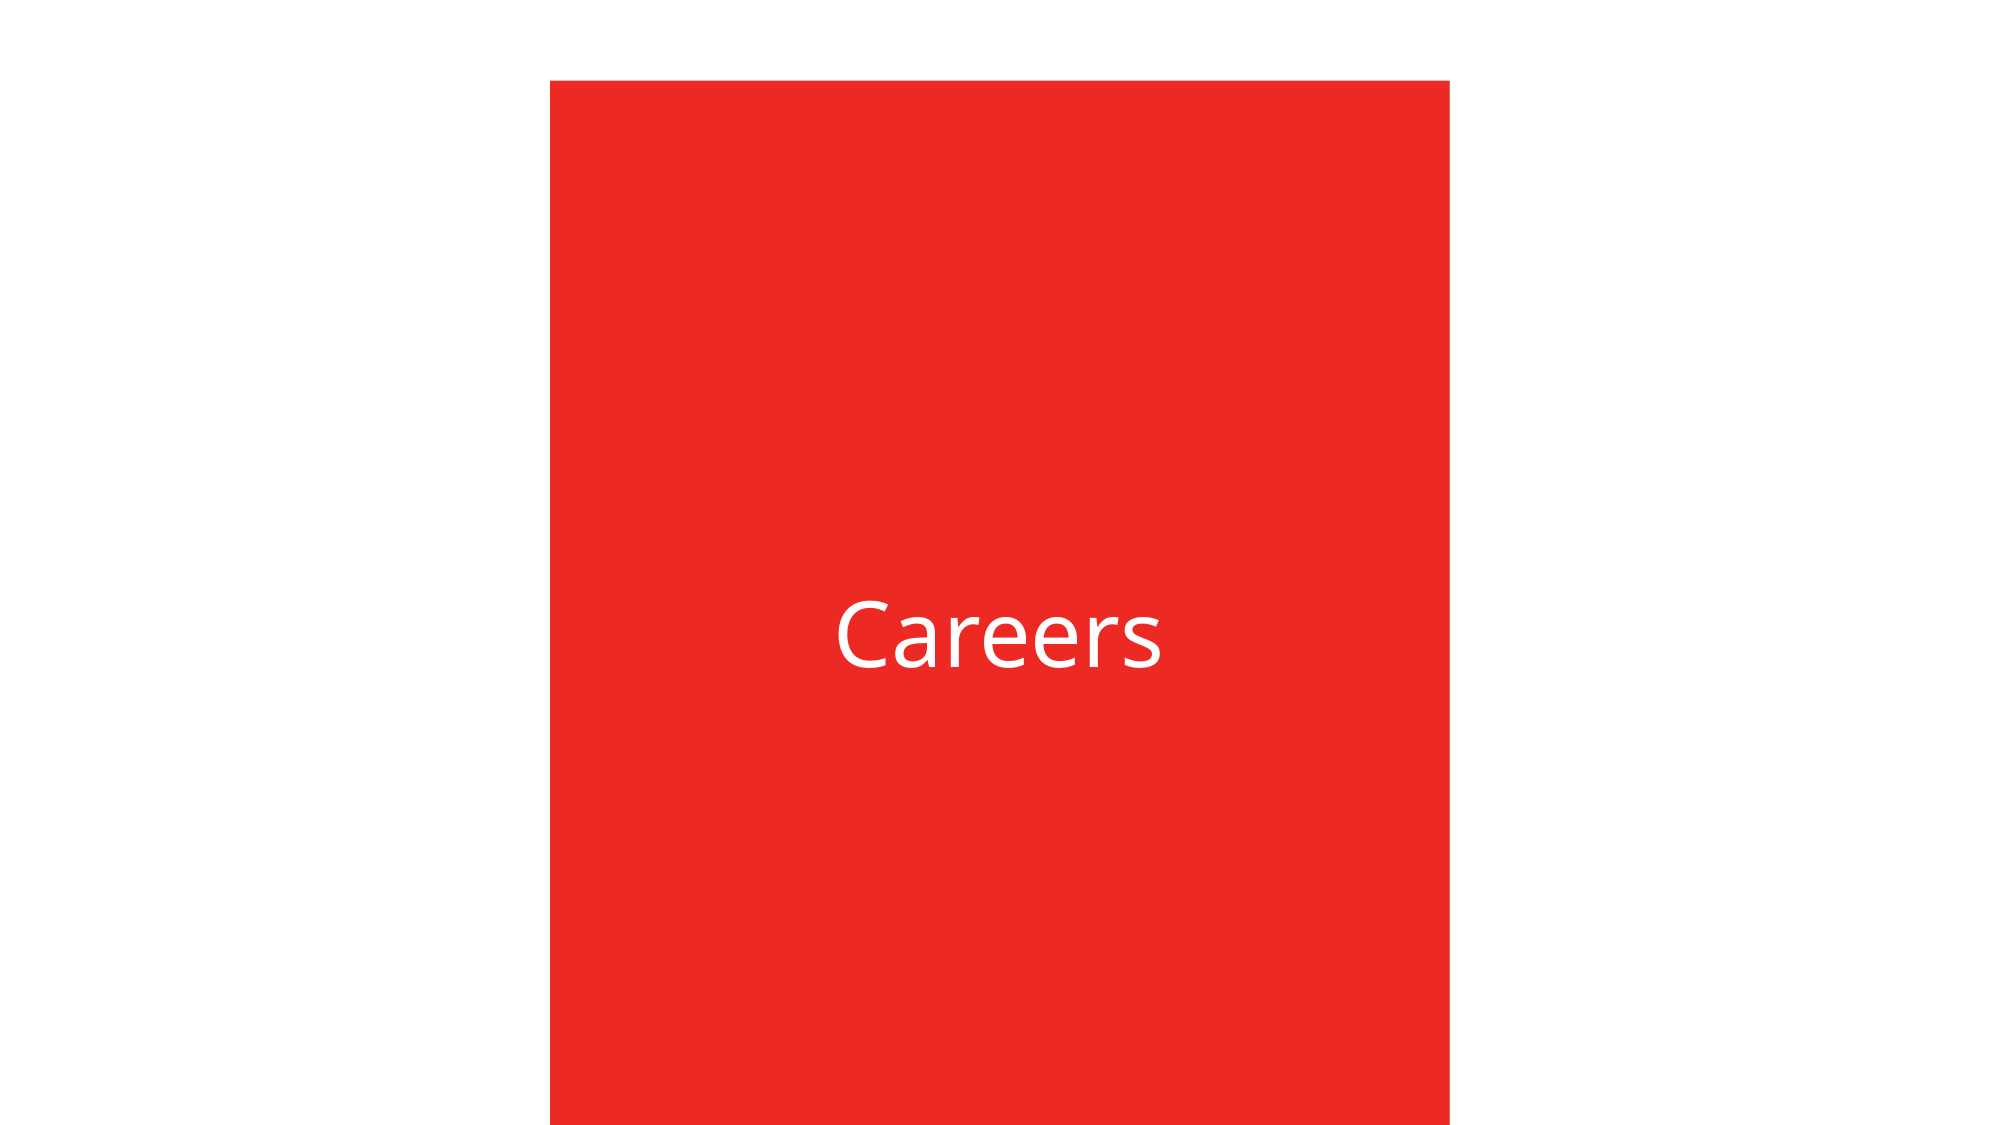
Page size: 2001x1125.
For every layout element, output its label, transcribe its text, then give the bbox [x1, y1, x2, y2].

picture [550, 80, 1450, 1125]
text_box Careers [818, 568, 1180, 694]
